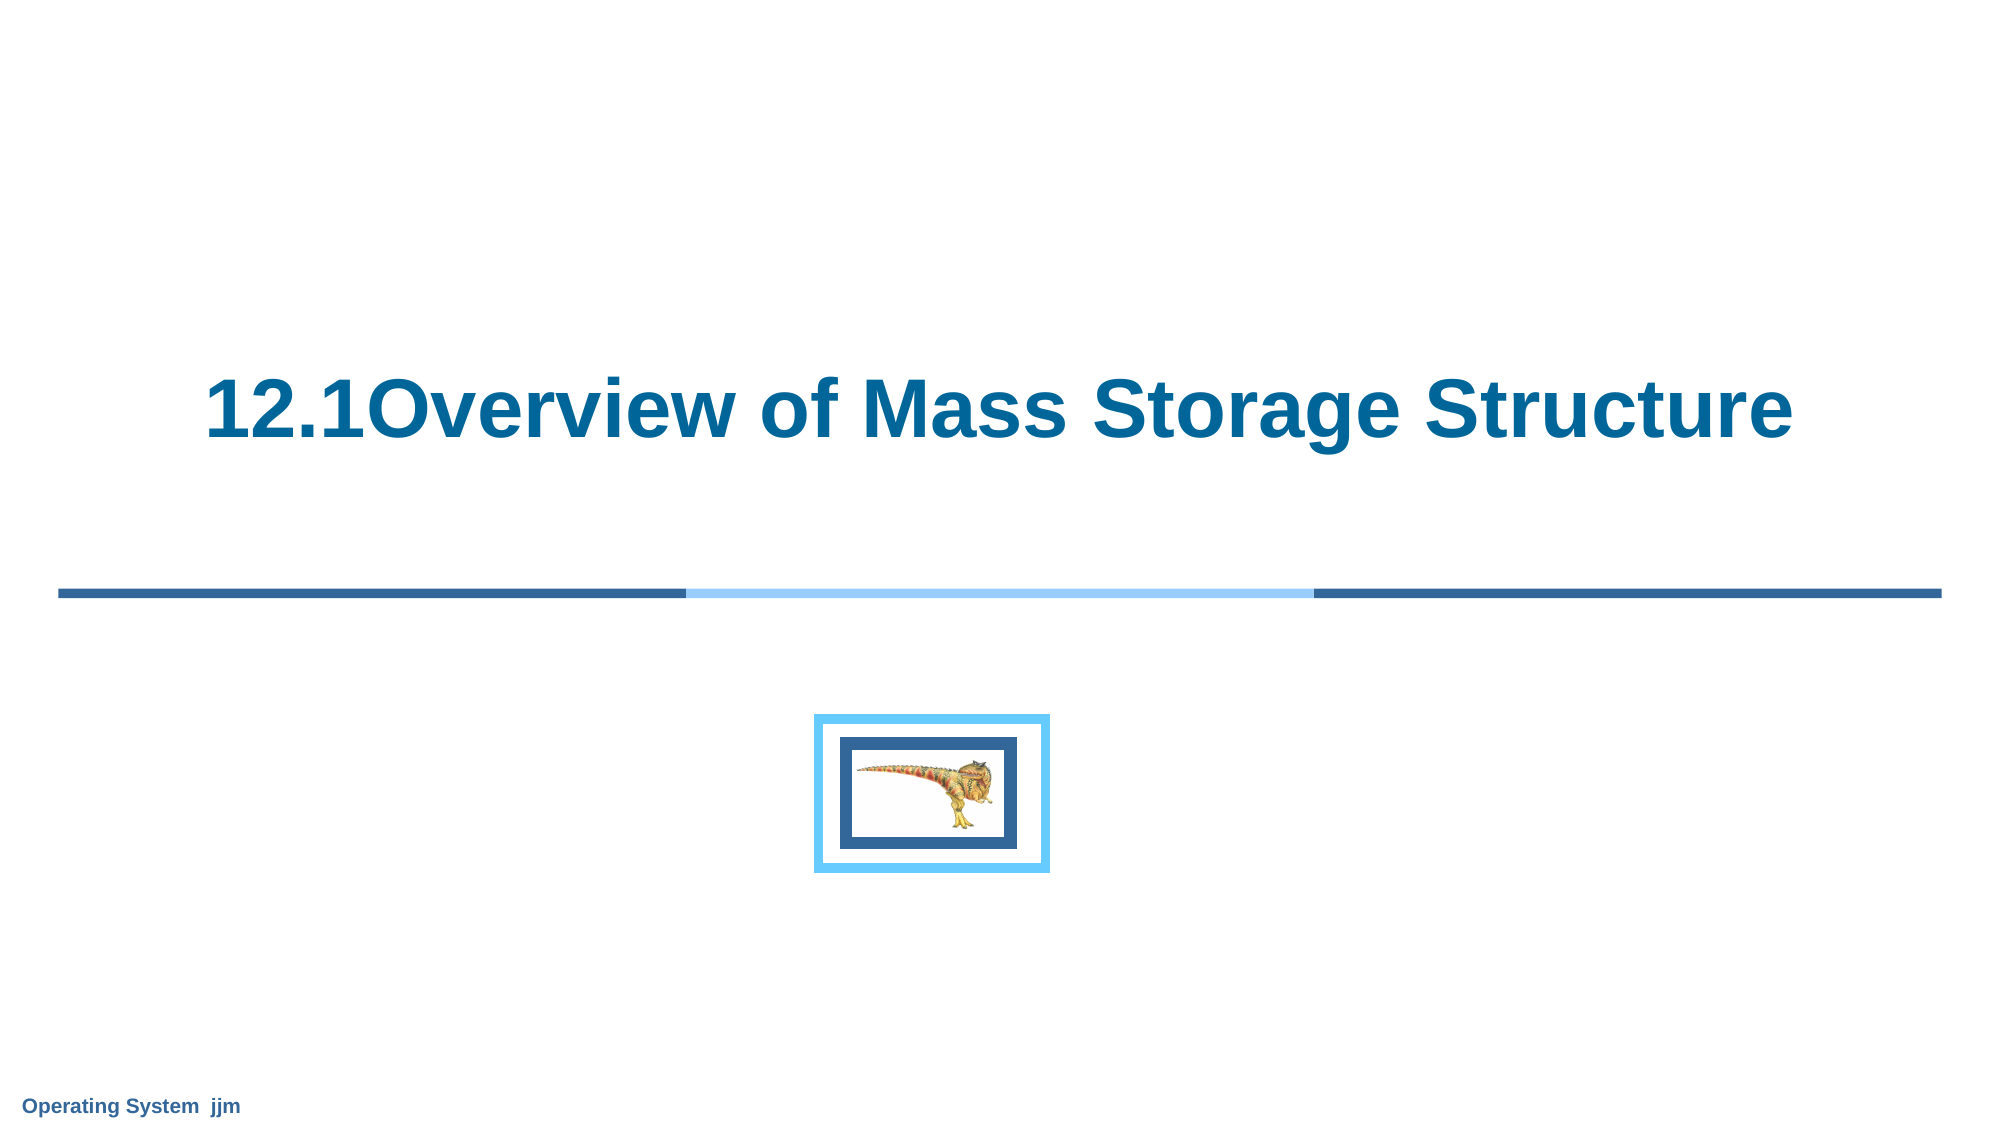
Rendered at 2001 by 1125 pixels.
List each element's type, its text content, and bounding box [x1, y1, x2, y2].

title 12.1Overview of Mass Storage Structure [150, 112, 1850, 462]
picture [852, 750, 1004, 837]
